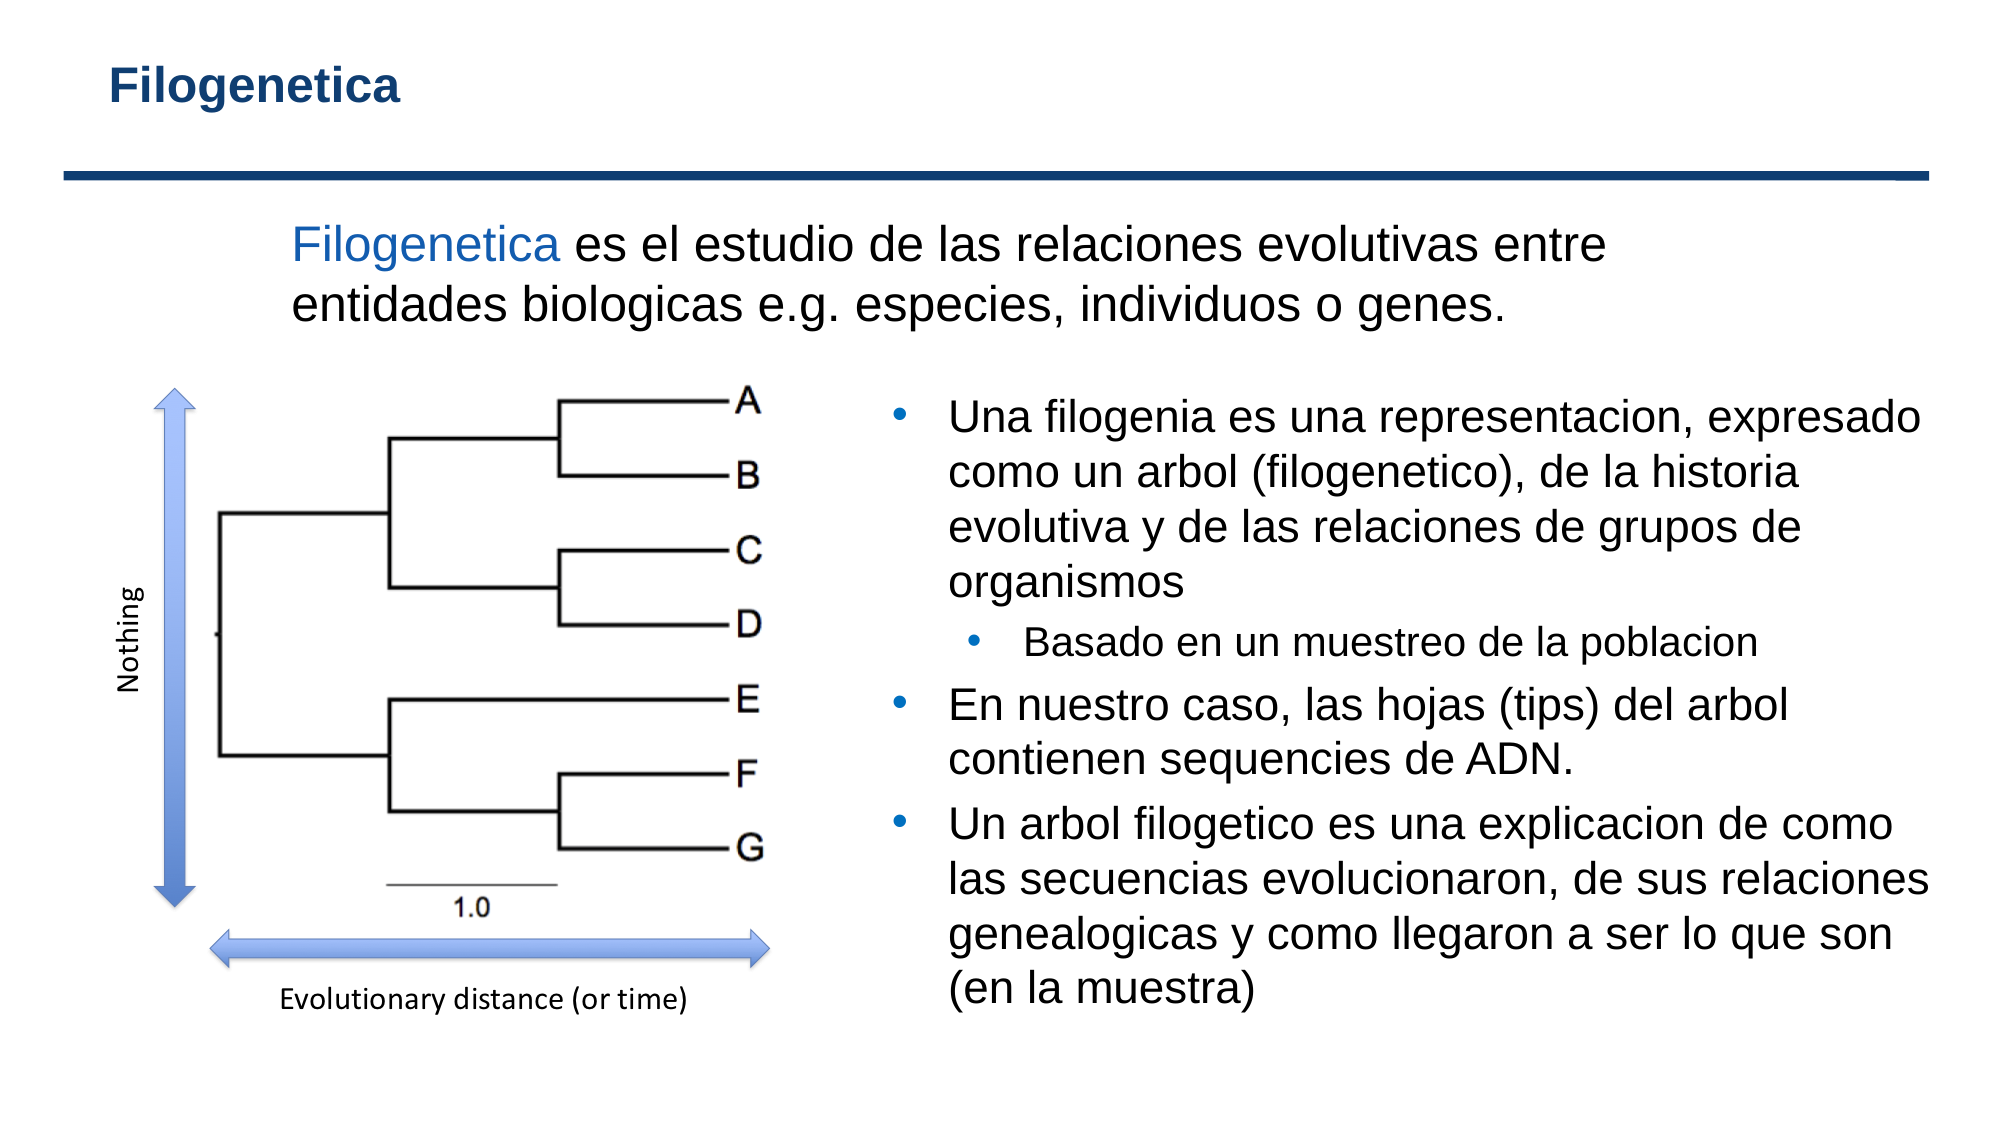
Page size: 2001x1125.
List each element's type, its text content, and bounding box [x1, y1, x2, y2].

text_box Filogenetica es el estudio de las relaciones evolutivas entre entidades biologicas e.g. especies, individuos o genes. [276, 204, 1795, 380]
list Una filogenia es una representacion, expresado como un arbol (filogenetico), de la historia evolutiva y de las relaciones de grupos de organismos Basado en un muestreo de la poblacion En nuestro caso, las hojas (tips) del arbol contienen sequencies de ADN. Un arbol filogetico es una explicacion de como las secuencias evolucionaron, de sus relaciones genealogicas y como llegaron a ser lo que son (en la muestra) [877, 379, 1948, 1035]
title Filogenetica [93, 23, 1894, 143]
picture [93, 353, 792, 1046]
